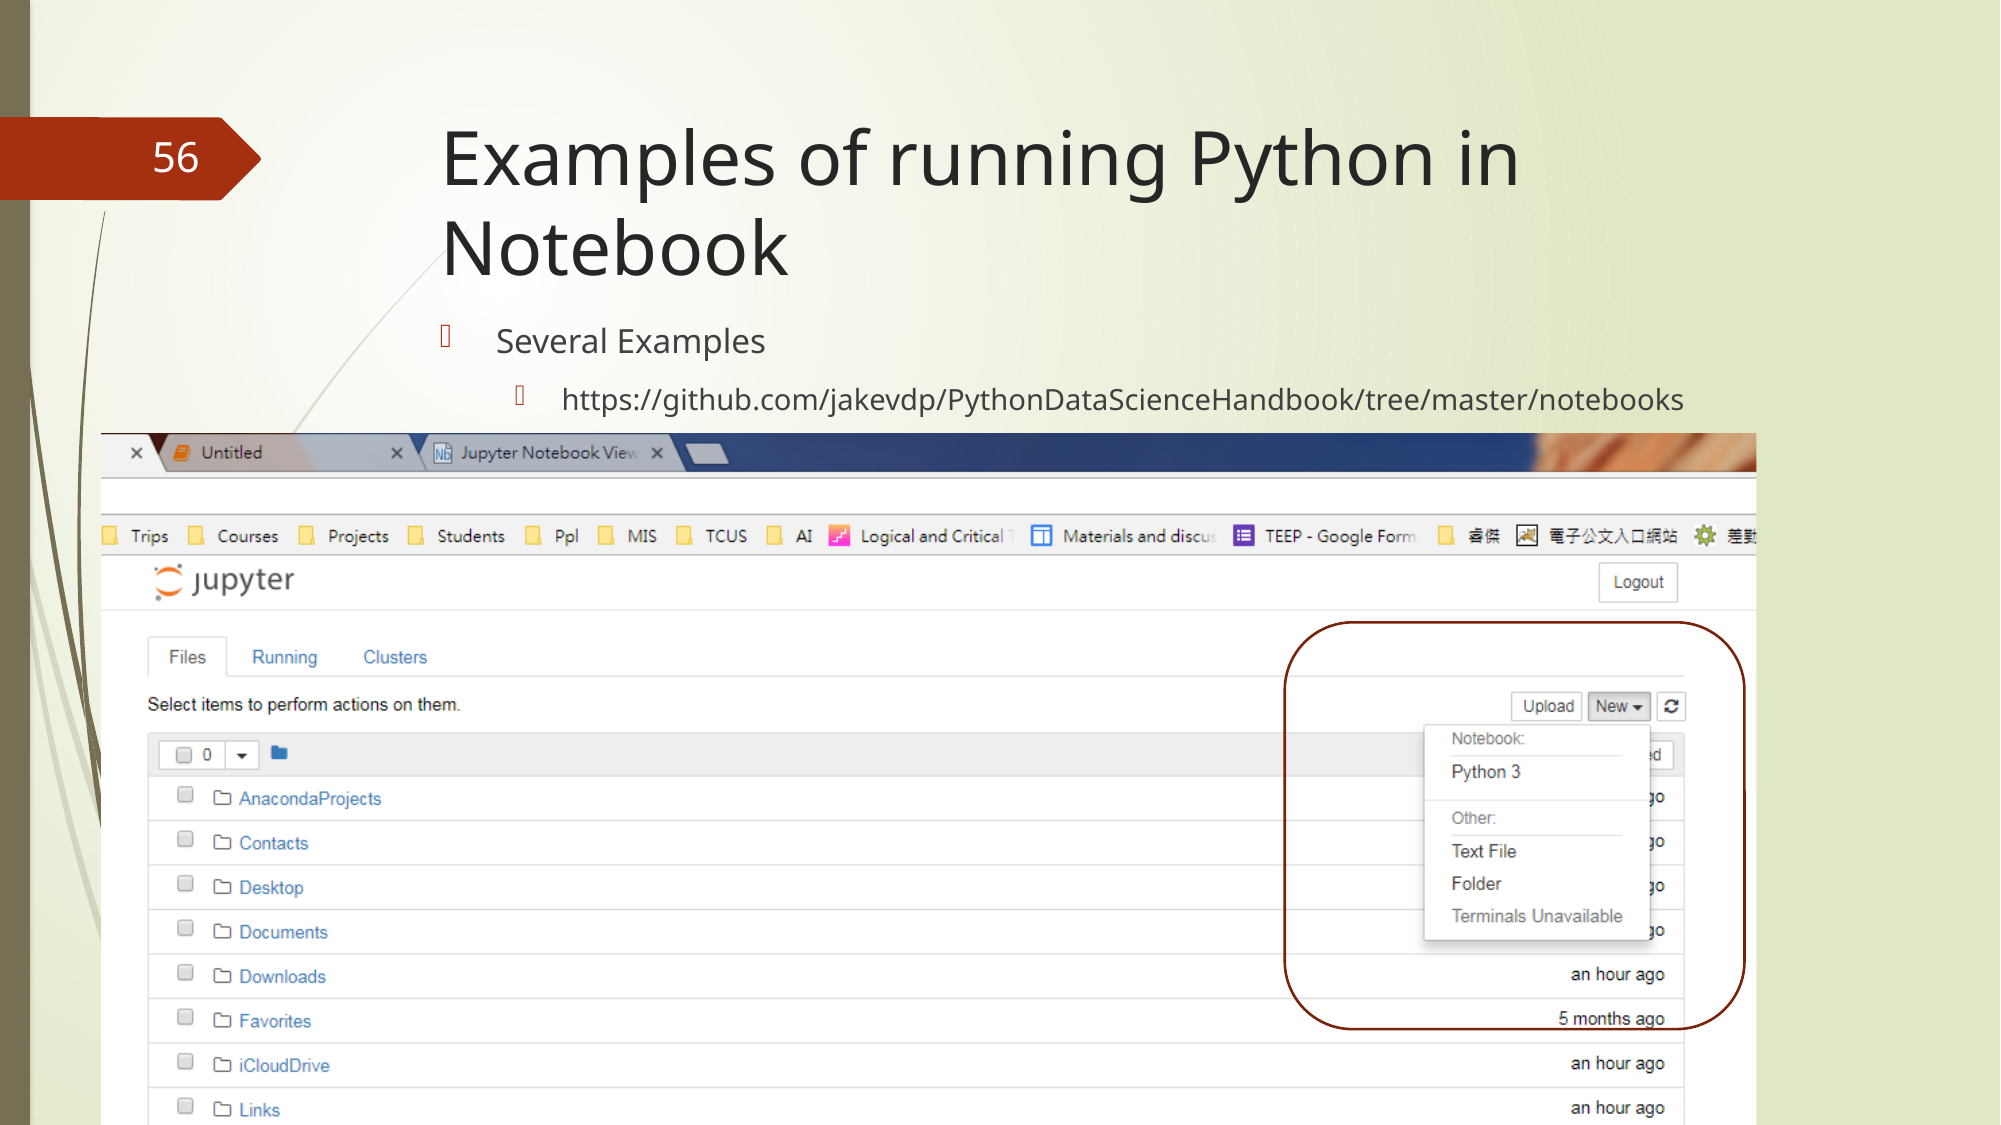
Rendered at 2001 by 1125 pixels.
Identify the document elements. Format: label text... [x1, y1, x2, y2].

picture [100, 433, 1757, 1125]
list Several Examples https://github.com/jakevdp/PythonDataScienceHandbook/tree/master/notebooks [424, 312, 1888, 933]
slide_number 56 [87, 129, 216, 190]
title Examples of running Python in Notebook [425, 102, 1888, 312]
